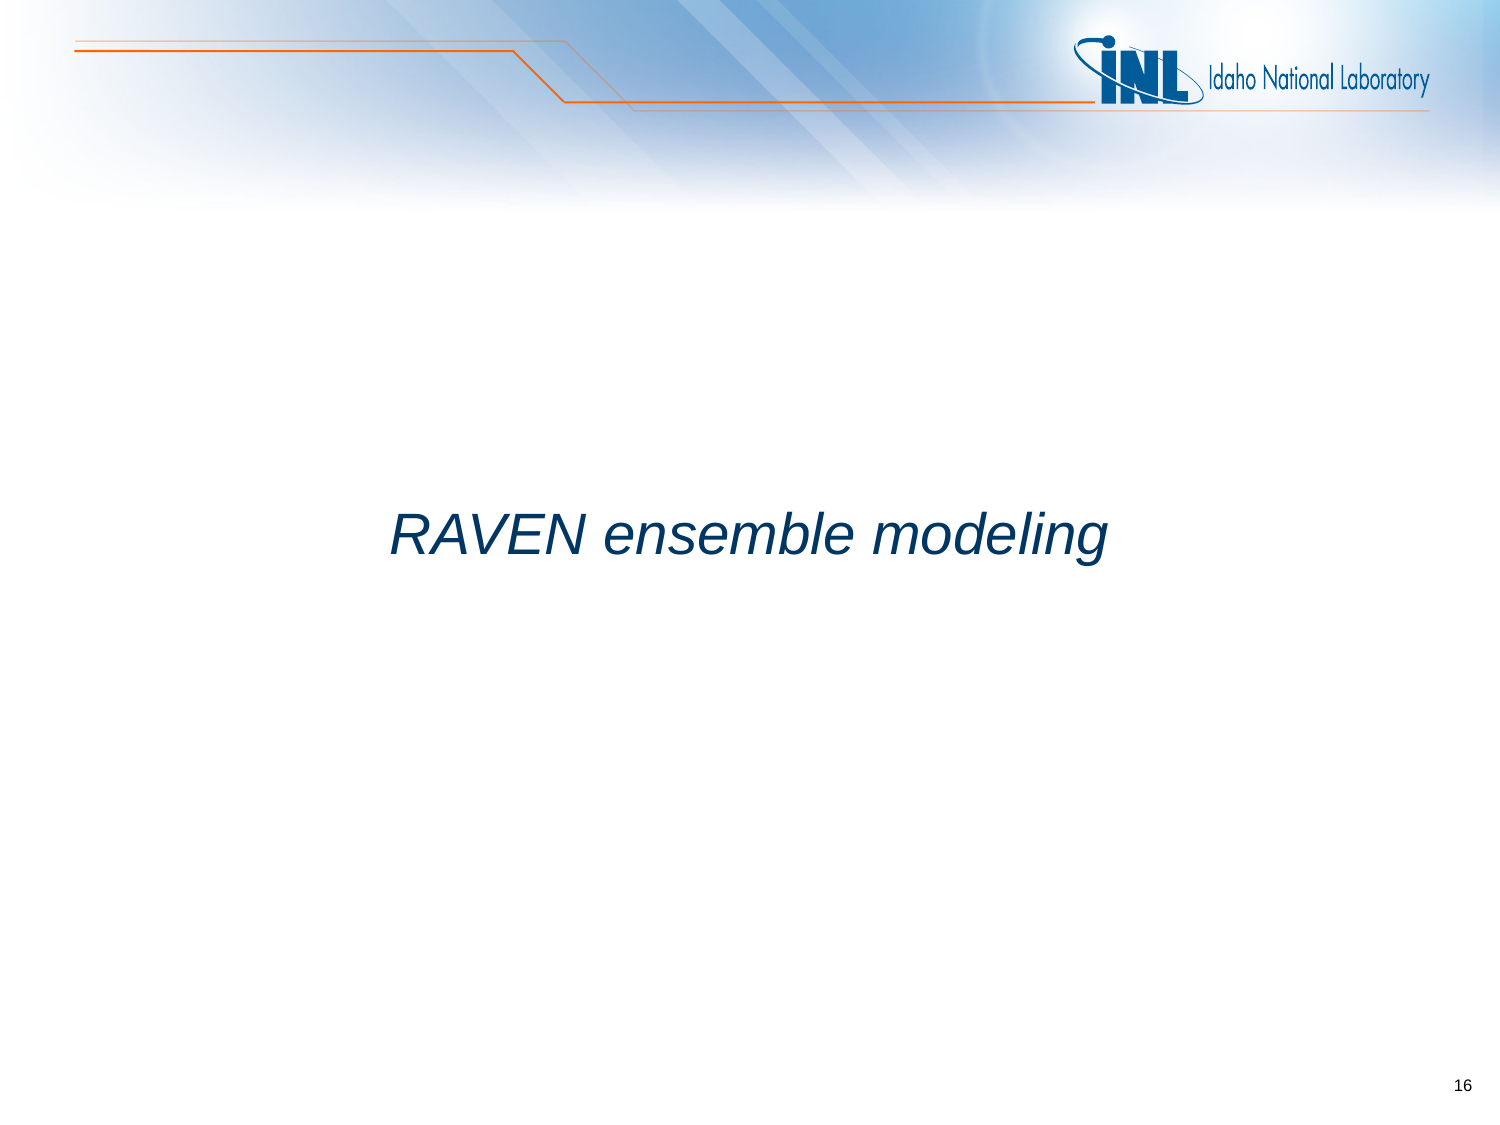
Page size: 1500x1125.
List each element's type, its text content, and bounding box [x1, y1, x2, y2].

title RAVEN ensemble modeling [74, 506, 1426, 569]
slide_number 16 [1429, 1074, 1473, 1096]
picture [0, 0, 1500, 1125]
